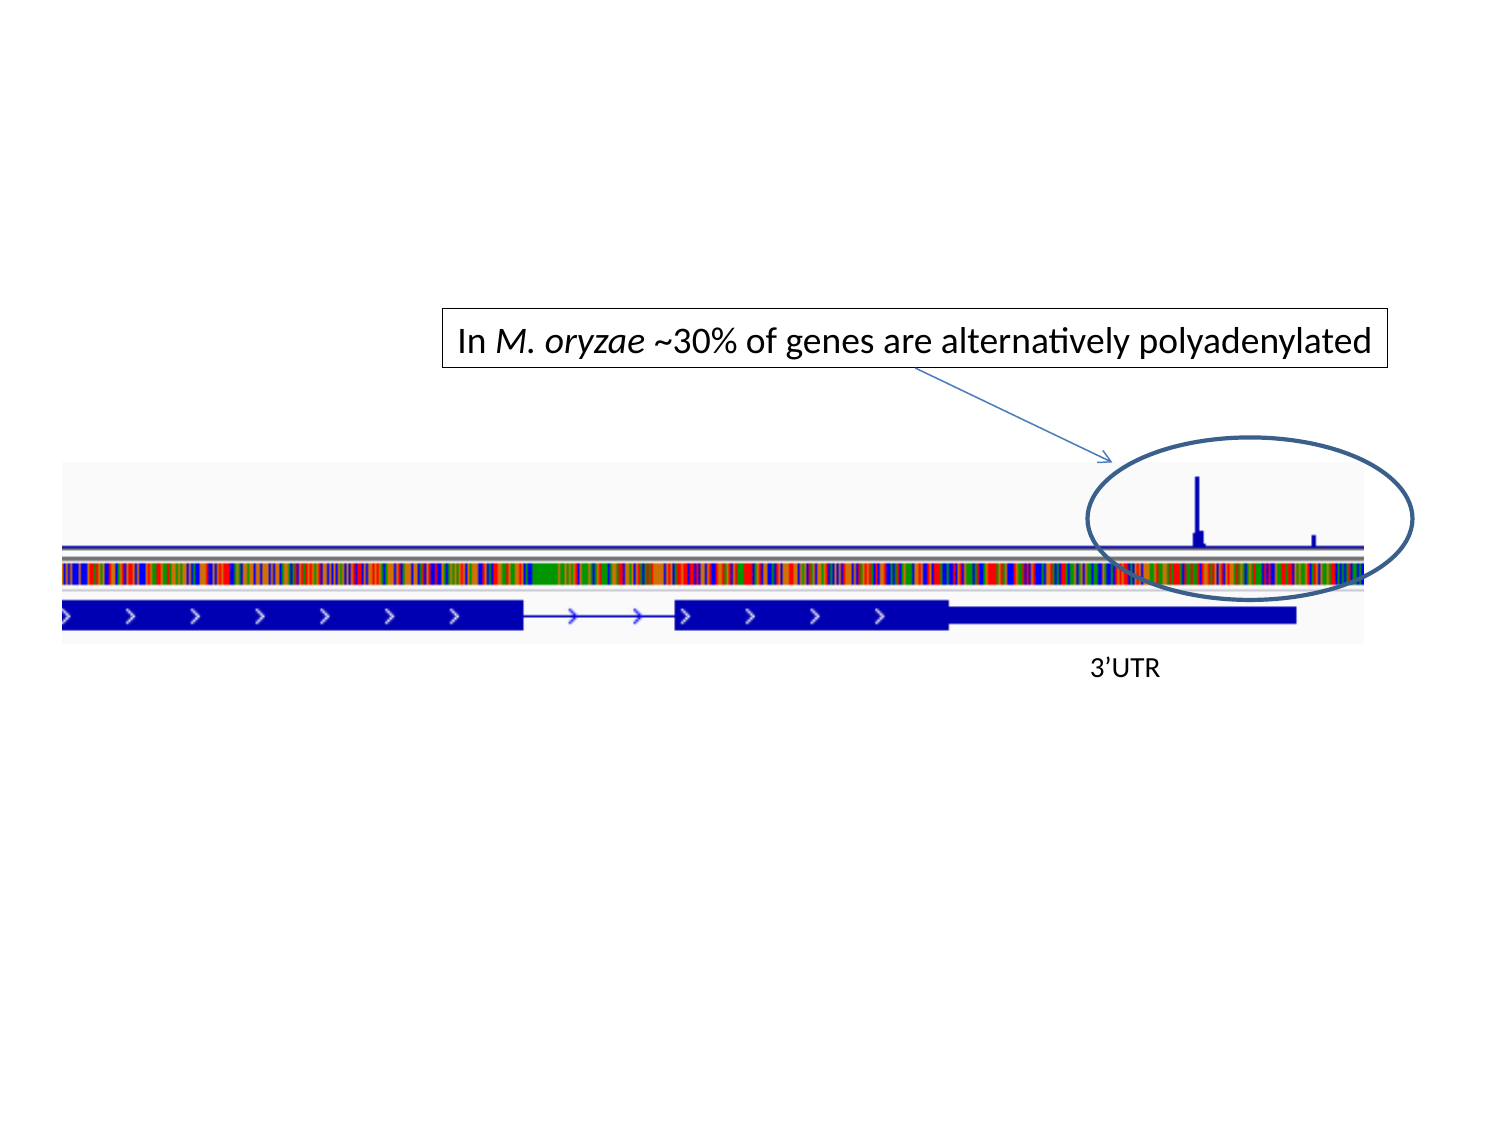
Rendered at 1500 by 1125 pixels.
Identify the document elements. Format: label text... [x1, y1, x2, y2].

text_box In M. oryzae ~30% of genes are alternatively polyadenylated [442, 308, 1388, 368]
text_box [1132, 435, 1415, 577]
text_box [915, 368, 1113, 463]
picture [62, 462, 1364, 644]
text_box 3’UTR [1074, 652, 1199, 692]
